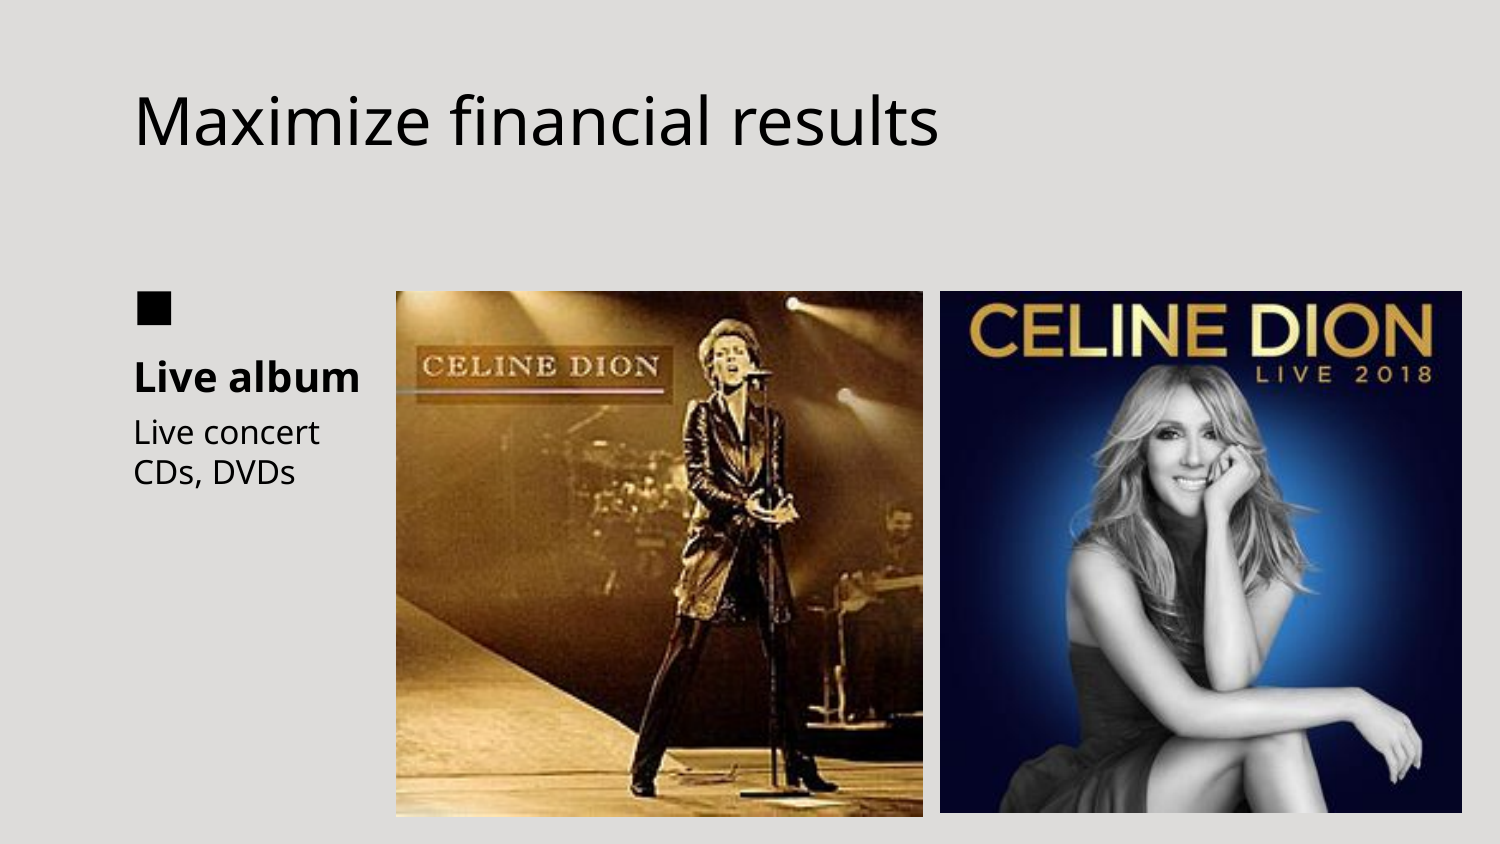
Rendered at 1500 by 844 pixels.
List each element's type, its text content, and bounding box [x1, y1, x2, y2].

picture [396, 290, 923, 817]
title Maximize financial results [118, 63, 992, 233]
text_box [137, 291, 172, 326]
subtitle Live album [118, 335, 391, 396]
picture [939, 290, 1462, 814]
subtitle Live concert CDs, DVDs [118, 396, 391, 497]
